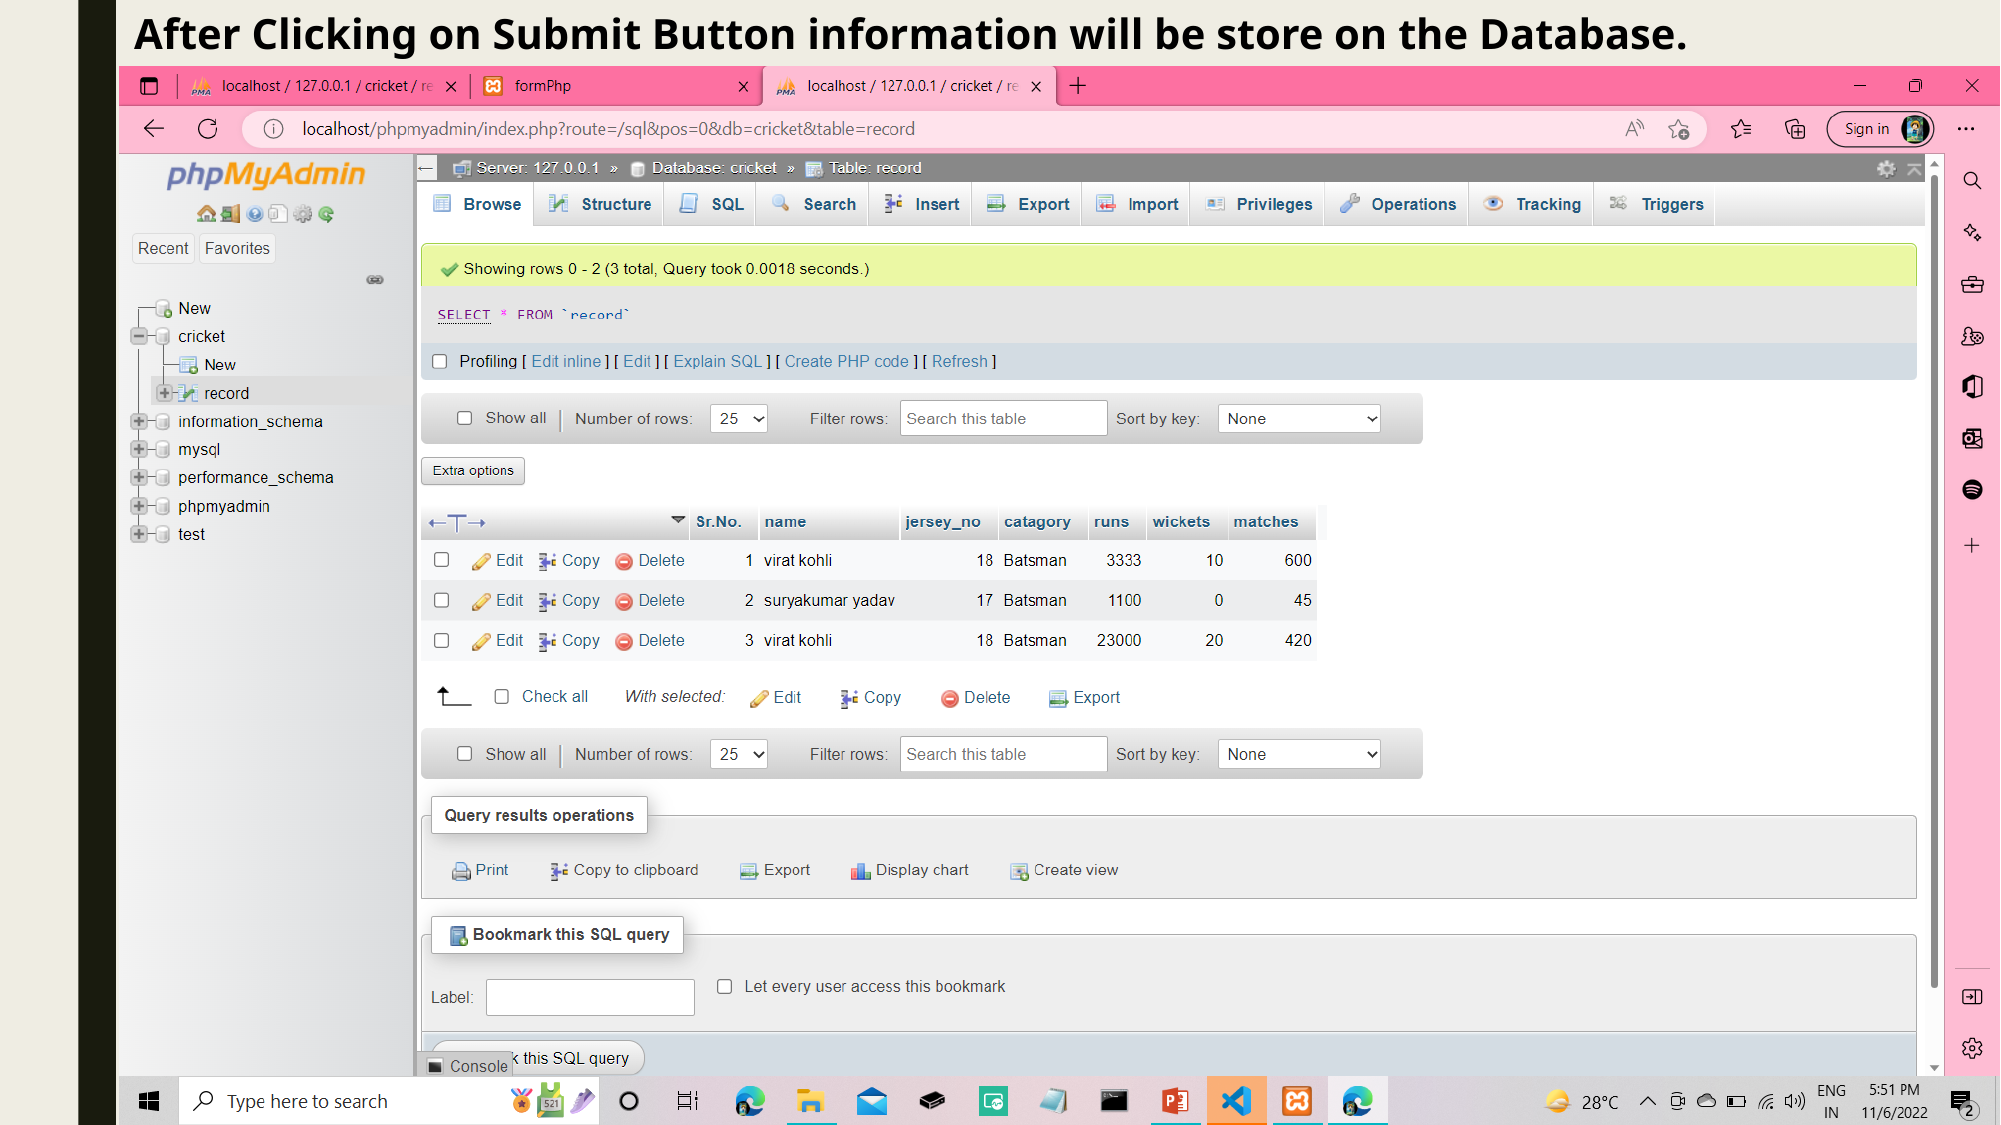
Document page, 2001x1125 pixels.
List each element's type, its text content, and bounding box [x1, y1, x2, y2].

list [119, 66, 2000, 1125]
text_box After Clicking on Submit Button information will be store on the Database. [119, 0, 1985, 65]
